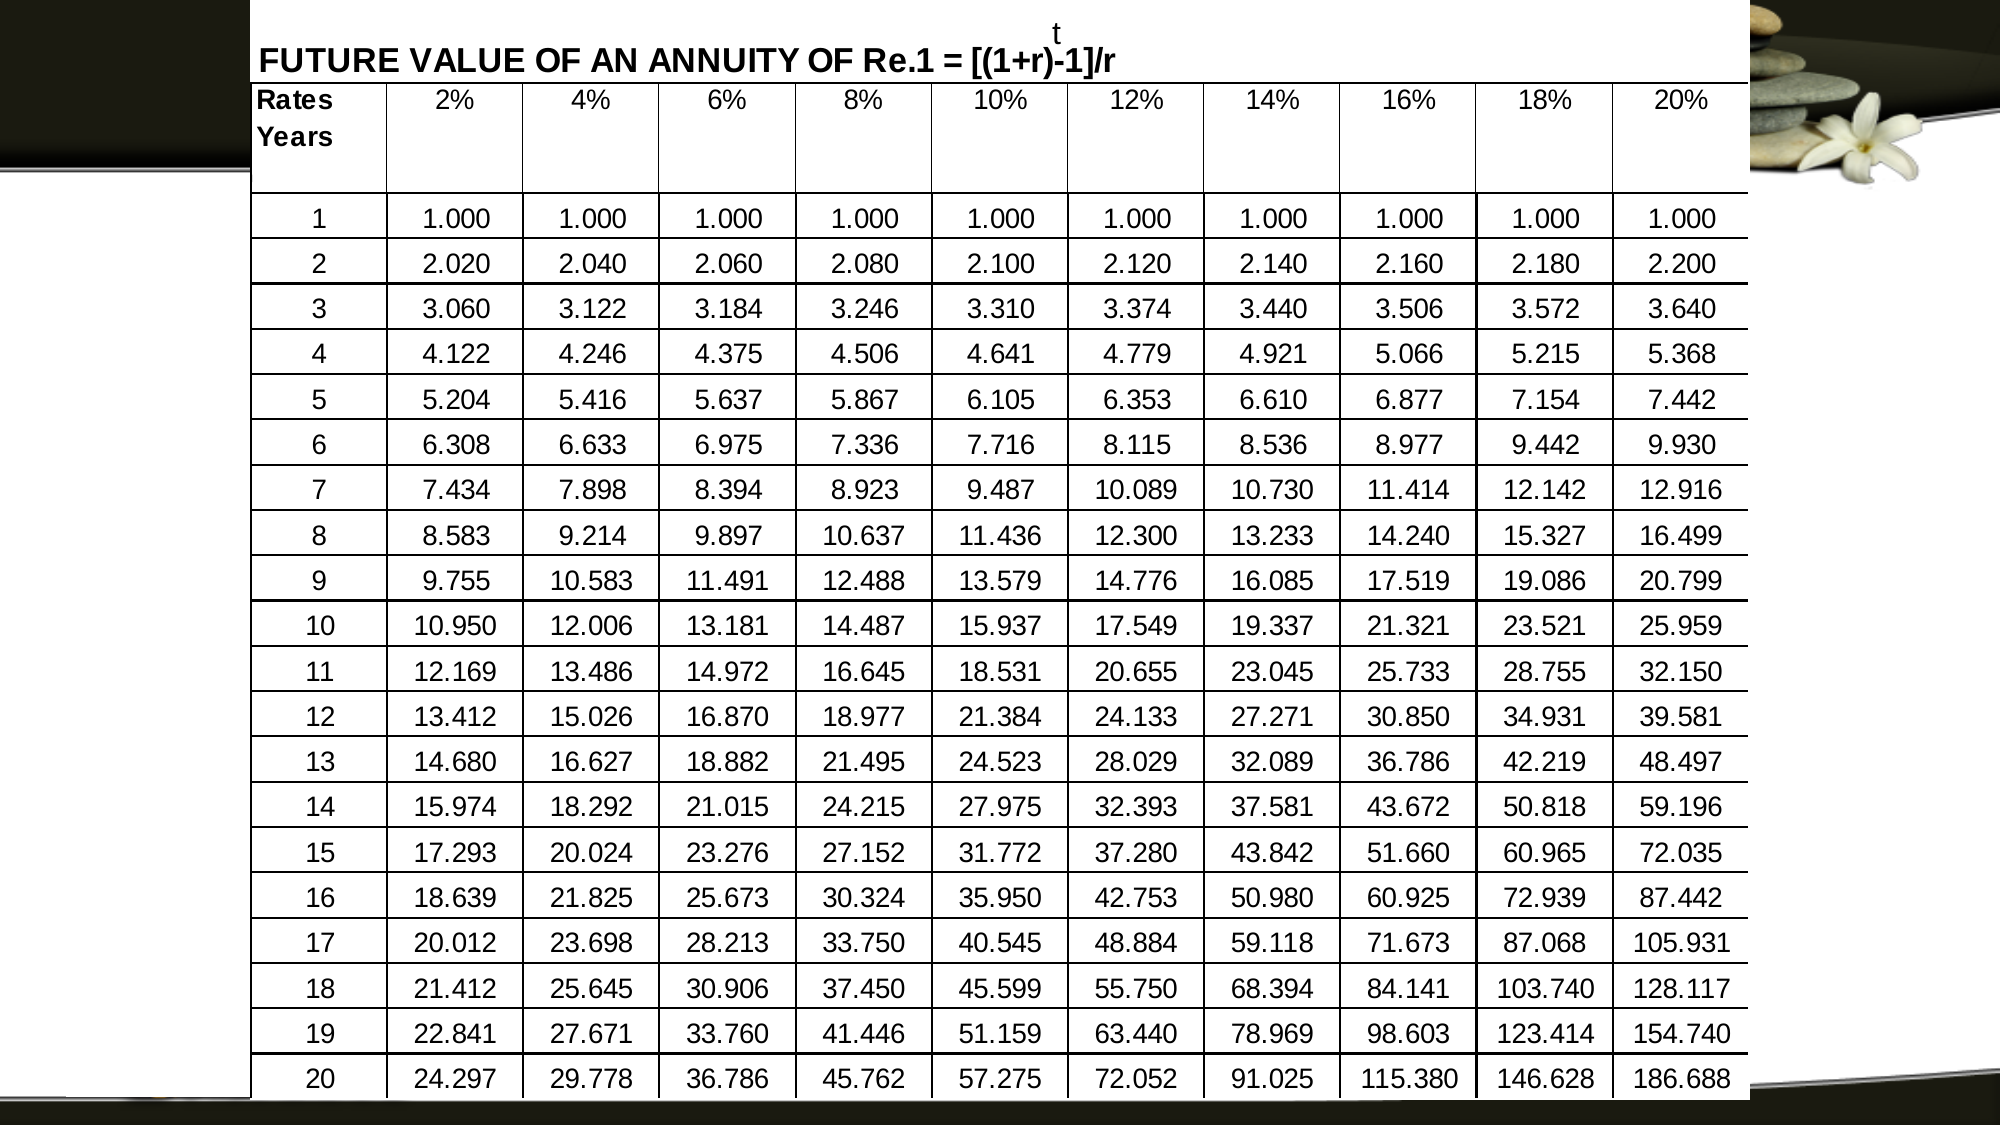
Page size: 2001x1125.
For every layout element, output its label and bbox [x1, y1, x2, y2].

picture [0, 0, 2000, 1125]
text_box [249, 0, 1751, 1101]
